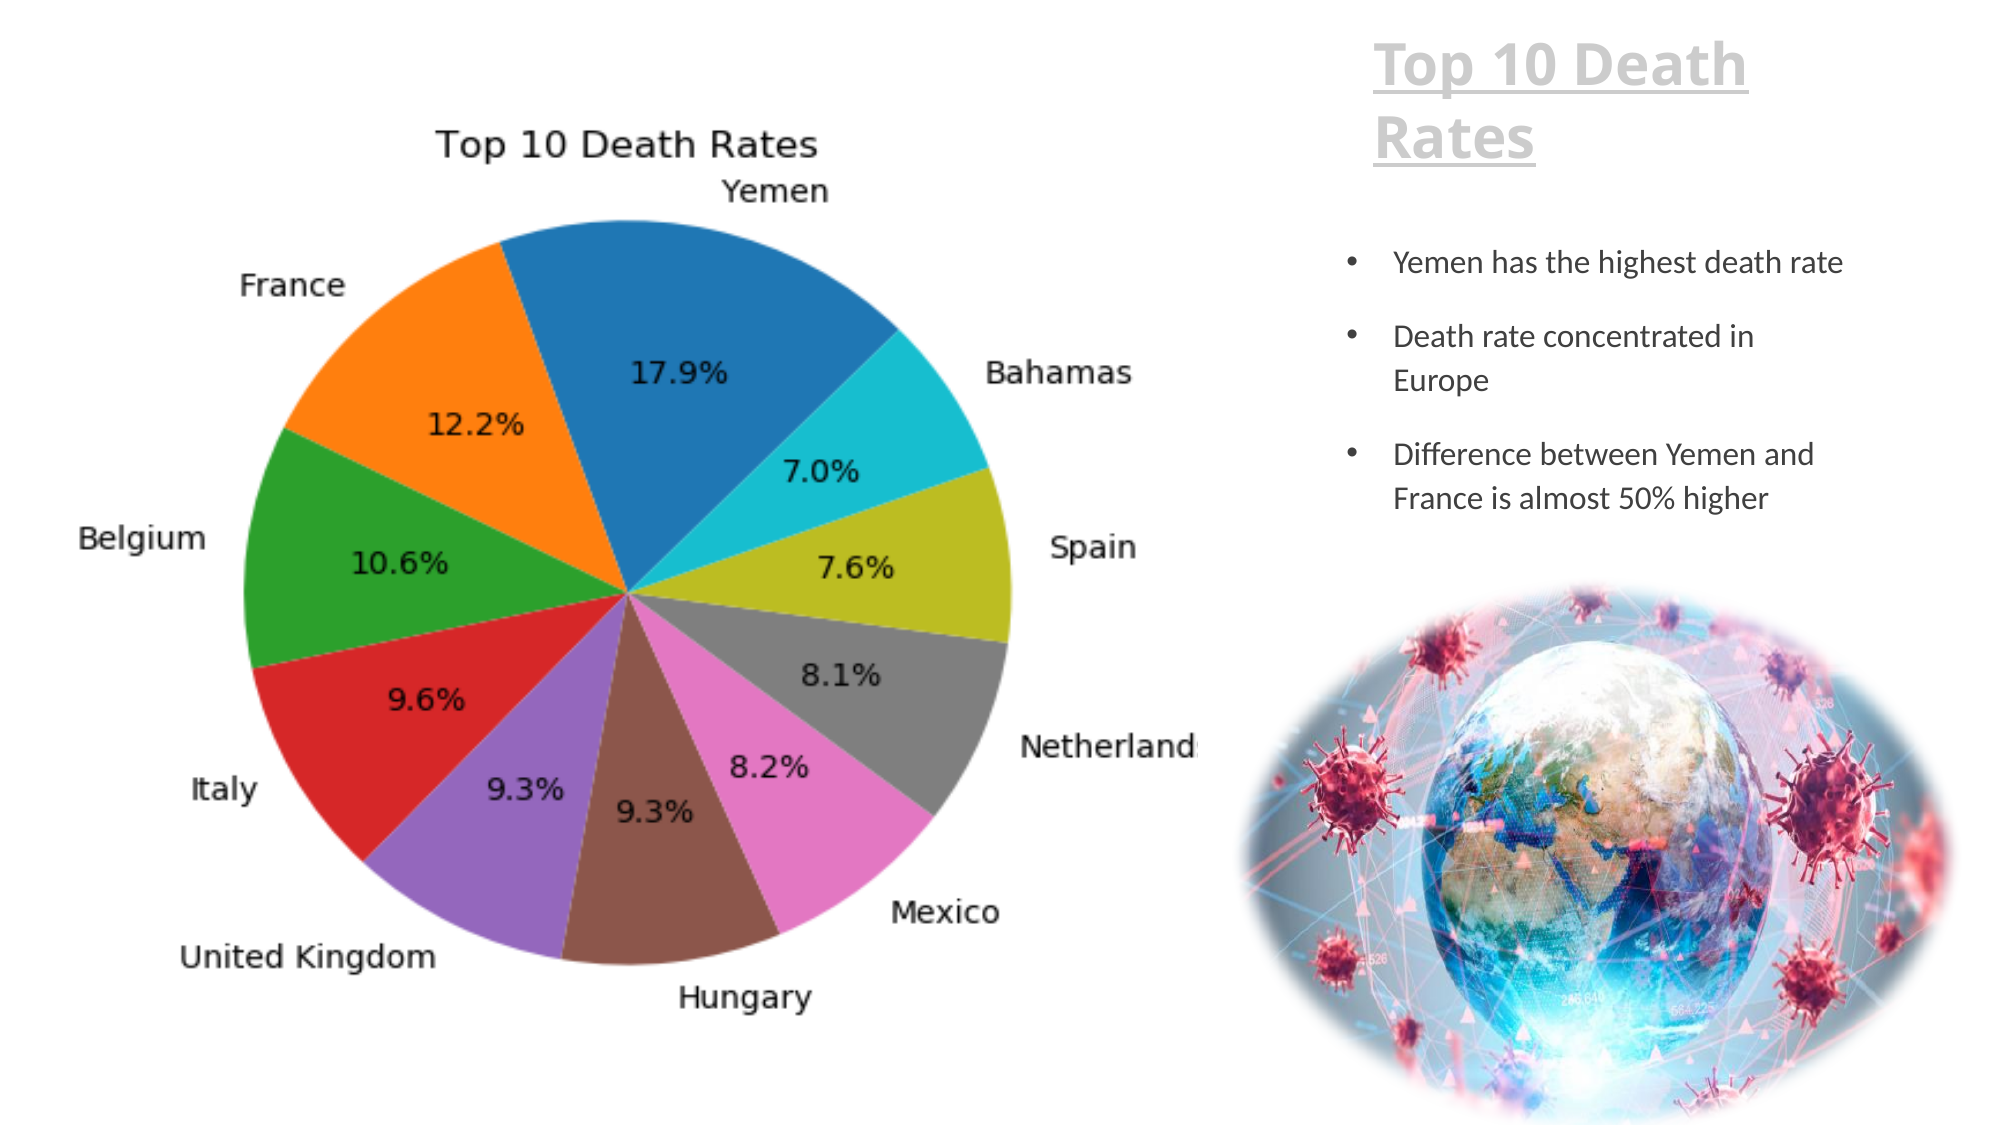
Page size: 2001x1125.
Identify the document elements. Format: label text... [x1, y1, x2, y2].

picture [1229, 576, 1963, 1125]
title Top 10 Death Rates [1358, 87, 1781, 178]
picture [68, 110, 1199, 1038]
list Yemen has the highest death rate Death rate concentrated in Europe Difference between Yemen and France is almost 50% higher [1331, 228, 1861, 569]
